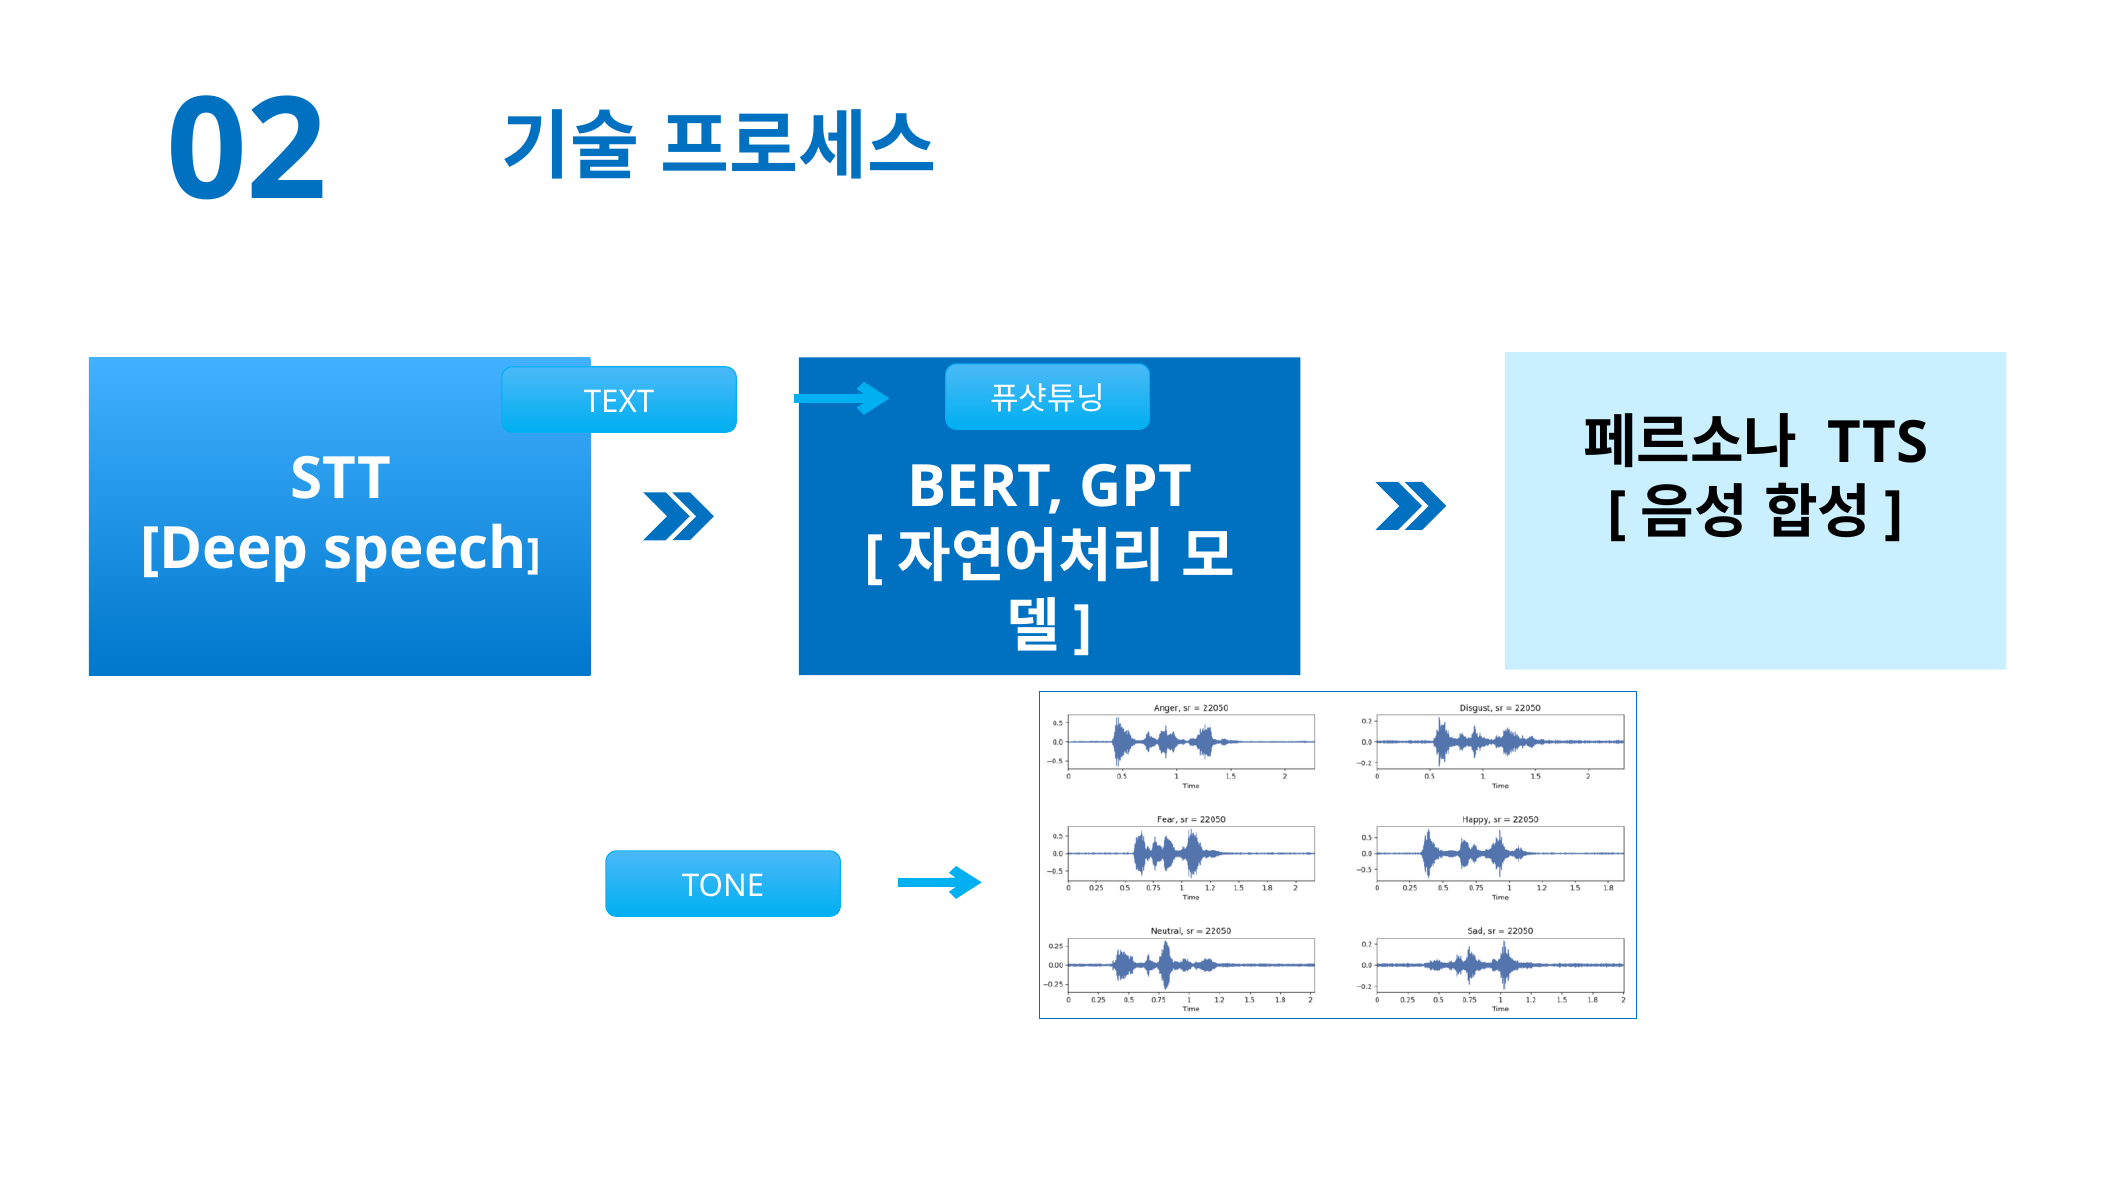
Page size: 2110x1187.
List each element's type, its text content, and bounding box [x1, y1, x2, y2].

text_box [1504, 352, 2007, 670]
text_box 02 [38, 49, 456, 235]
text_box TONE [605, 850, 842, 917]
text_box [1361, 481, 1437, 531]
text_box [798, 357, 1301, 676]
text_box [50, 357, 631, 676]
text_box 기술 프로세스 [486, 90, 973, 195]
text_box [898, 875, 982, 890]
text_box TEXT [631, 366, 737, 433]
picture [1039, 691, 1637, 1019]
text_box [631, 491, 705, 542]
